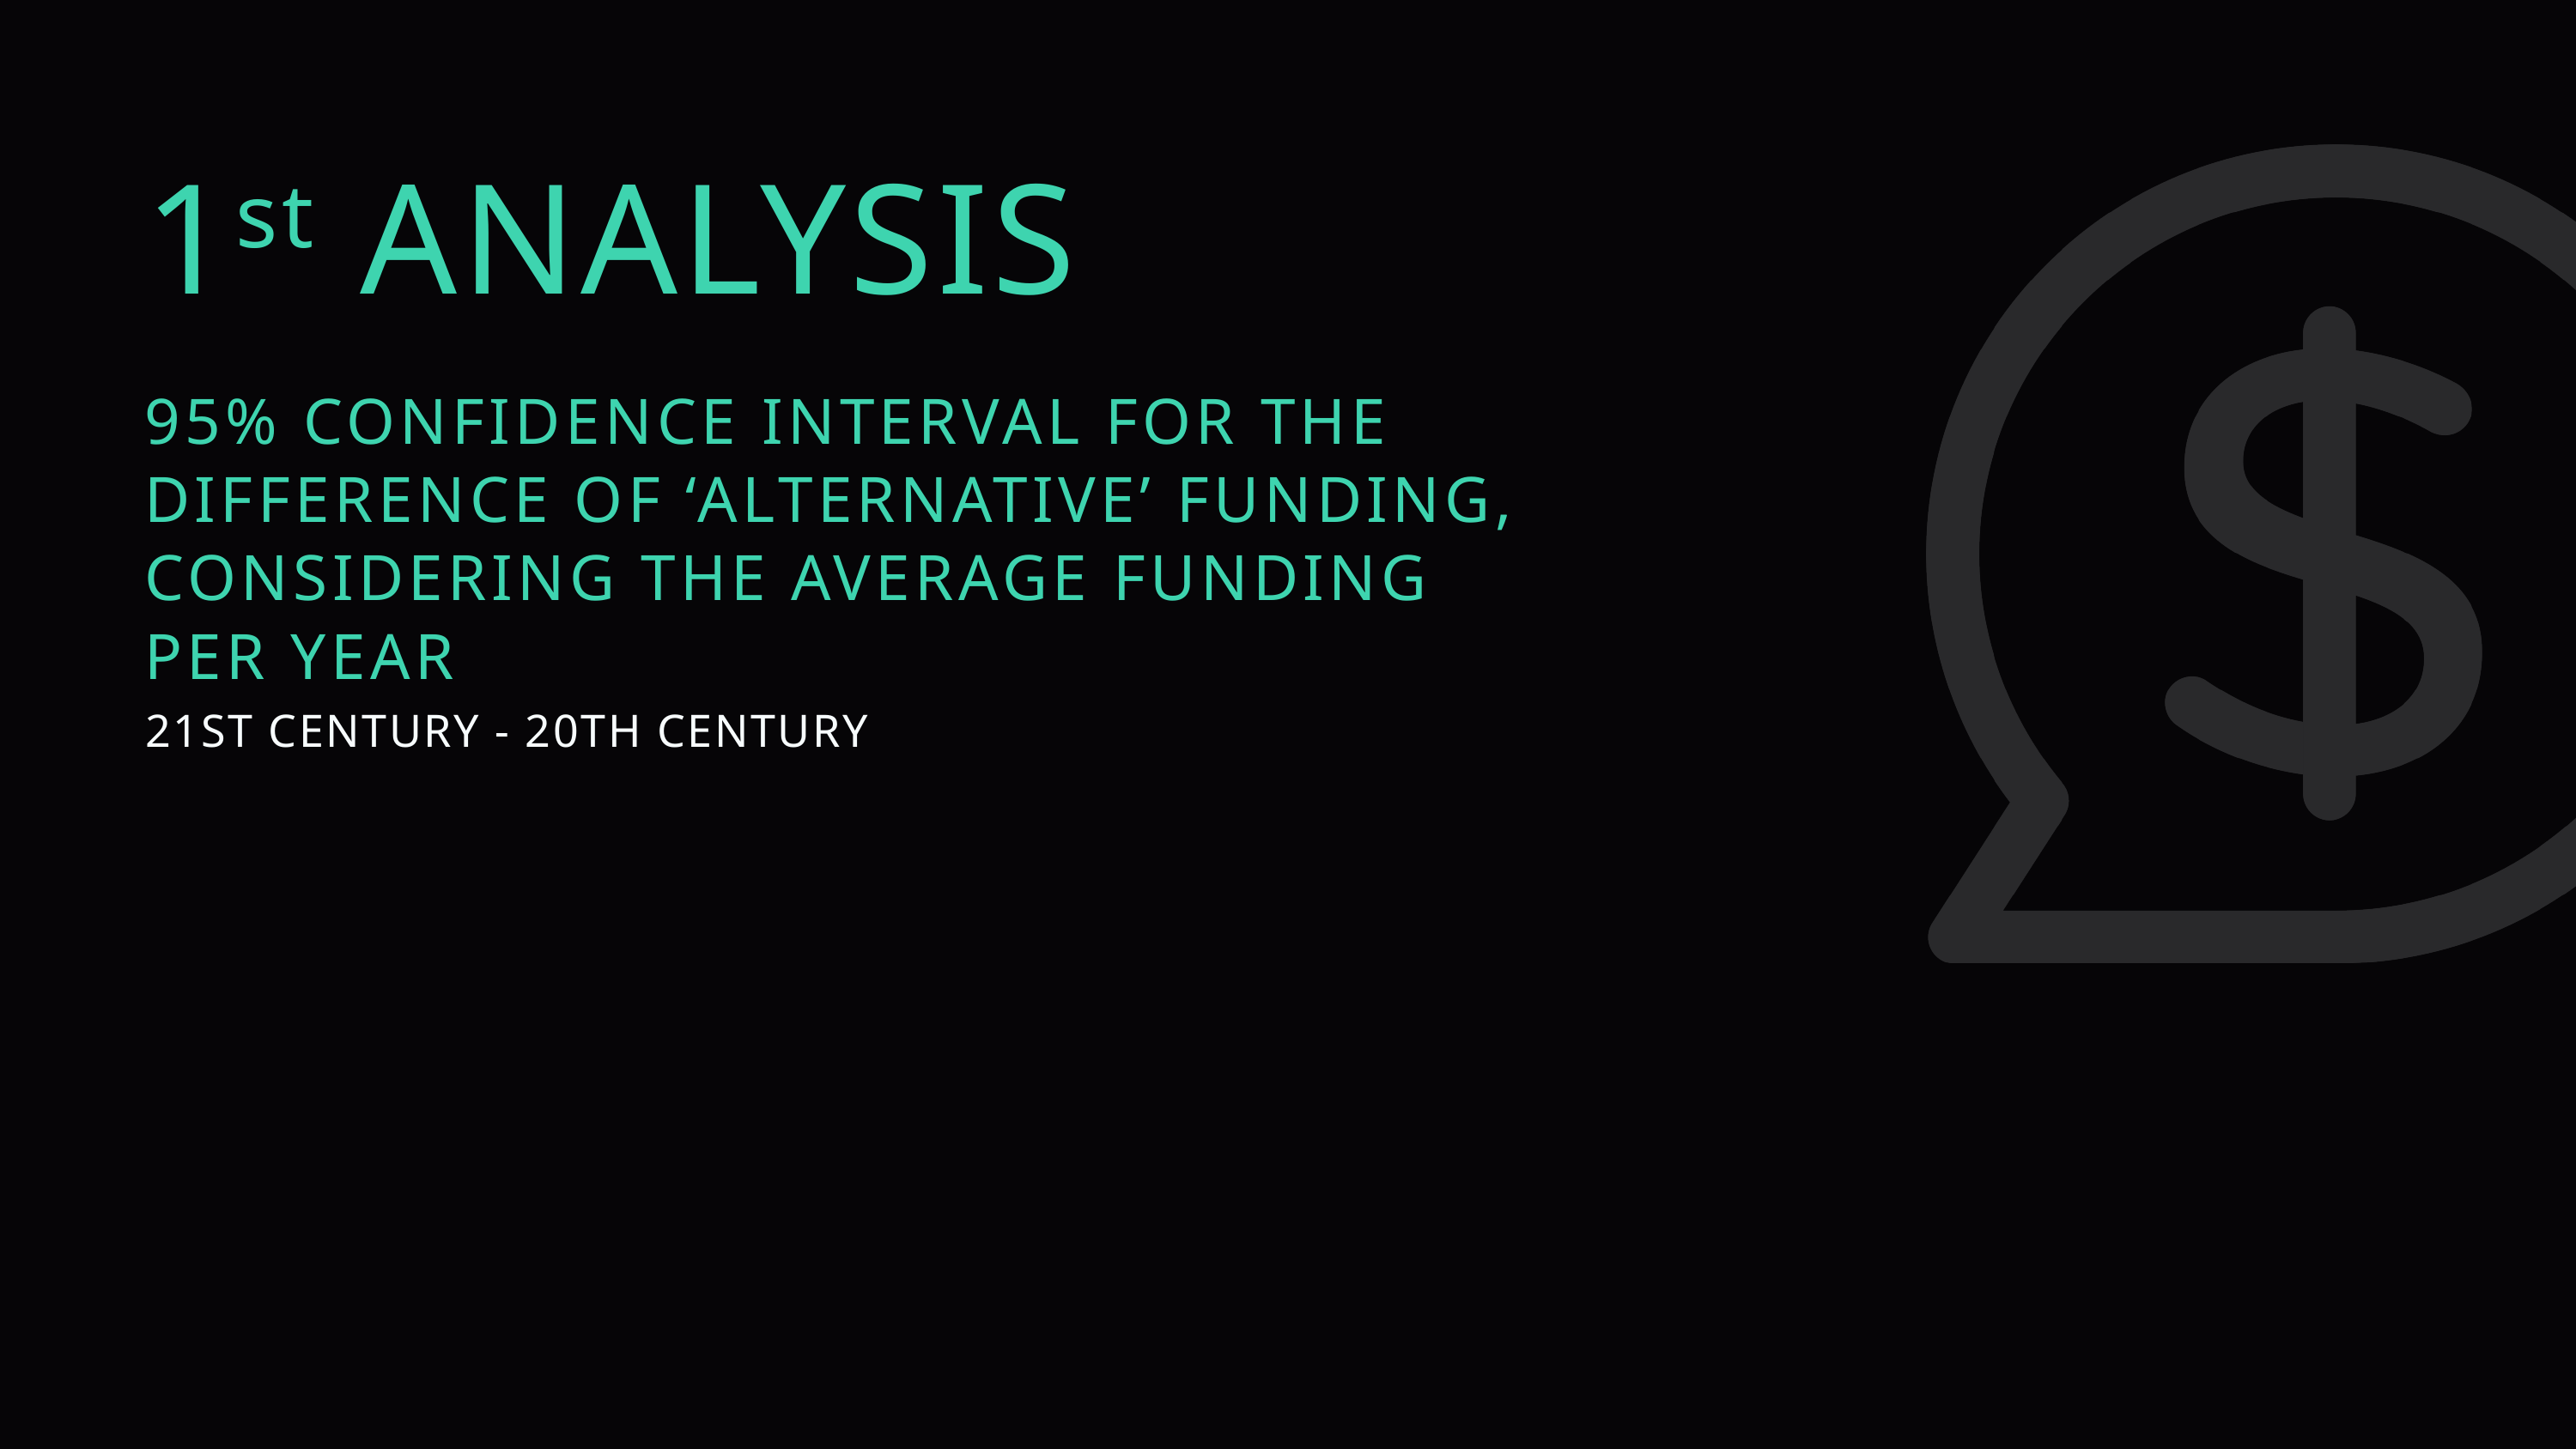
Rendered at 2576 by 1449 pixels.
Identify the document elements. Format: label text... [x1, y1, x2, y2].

text_box 1st ANALYSIS [144, 156, 1542, 324]
text_box 21ST CENTURY - 20TH CENTURY [145, 688, 1542, 756]
picture [1926, 144, 2576, 963]
text_box 95% CONFIDENCE INTERVAL FOR THE DIFFERENCE OF ‘ALTERNATIVE’ FUNDING, CONSIDERING THE AVERAGE FUNDING PER YEAR [144, 379, 1542, 692]
